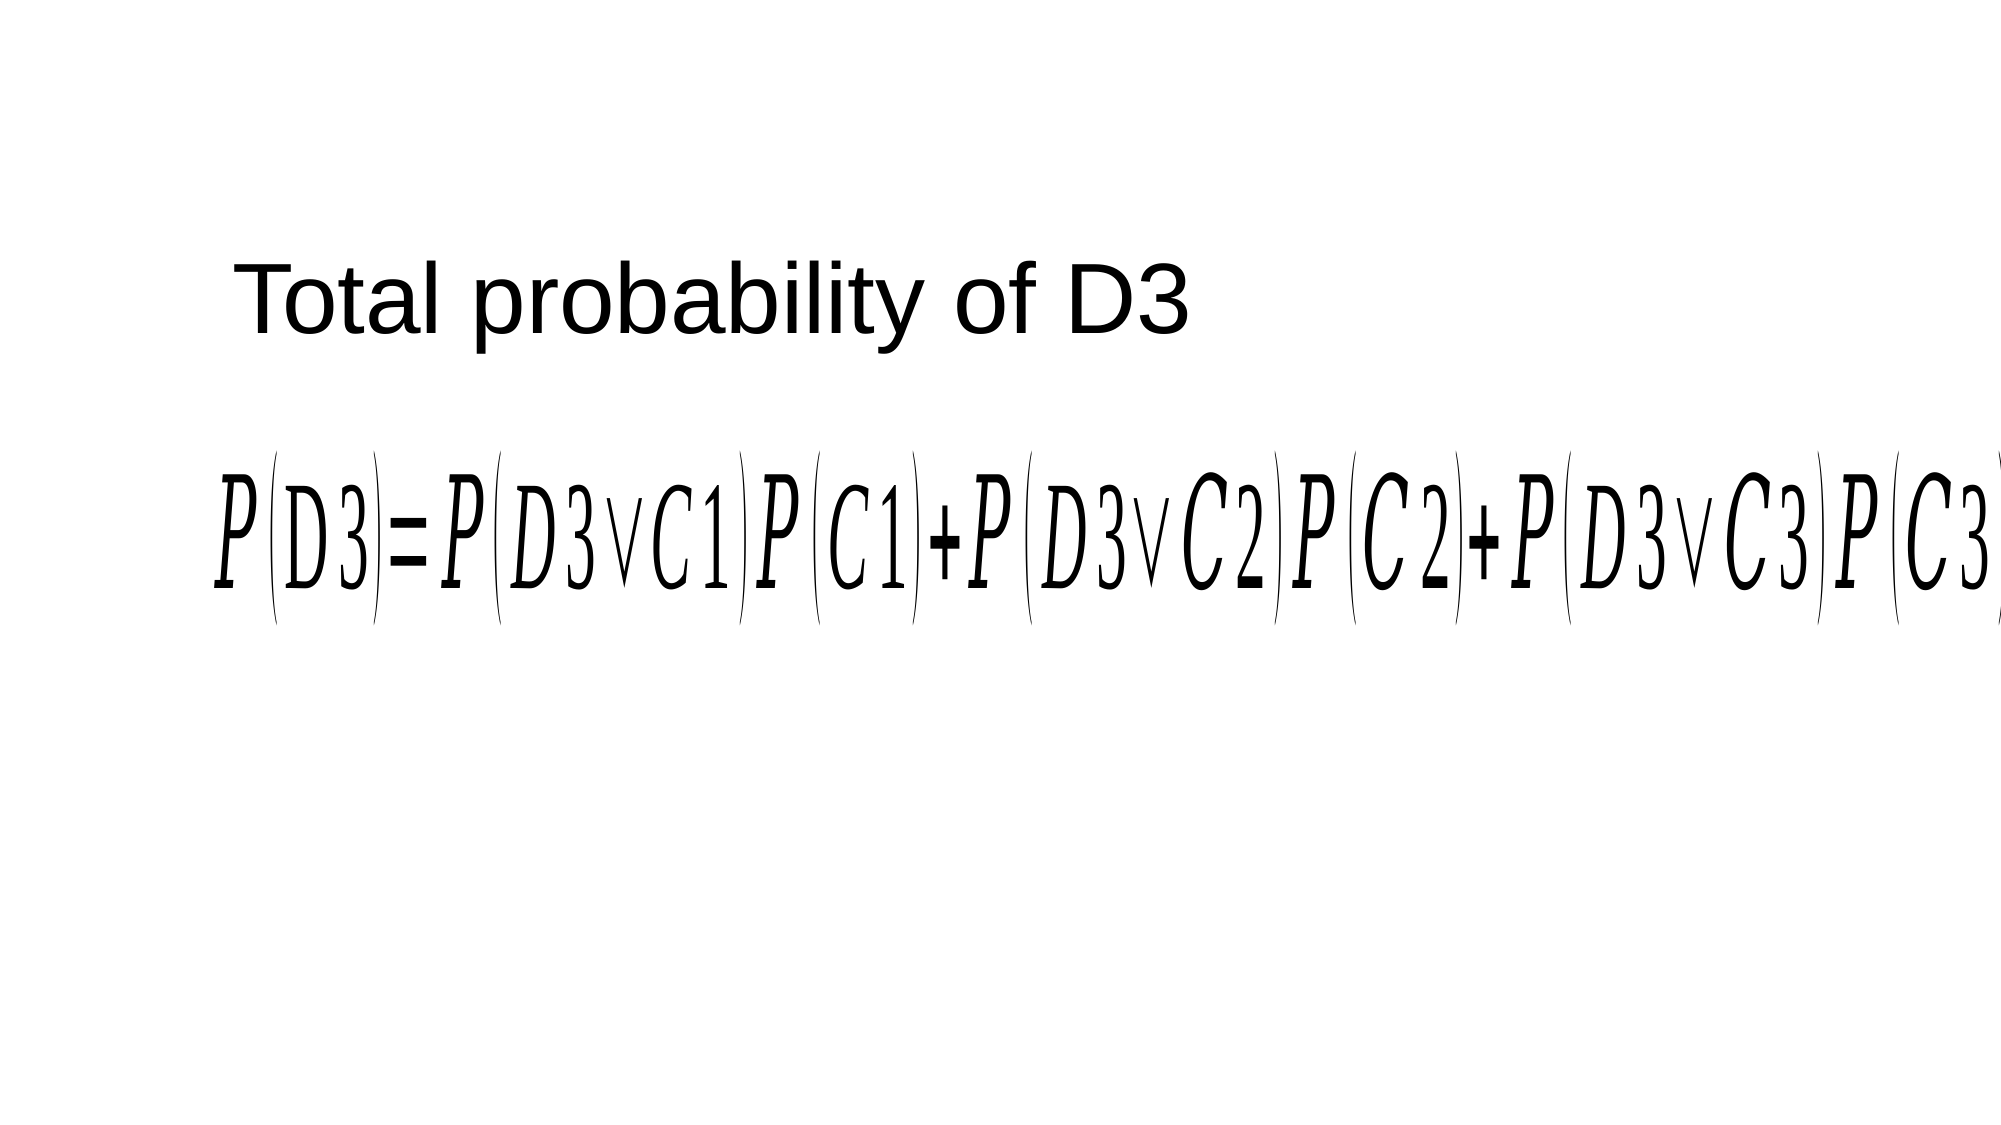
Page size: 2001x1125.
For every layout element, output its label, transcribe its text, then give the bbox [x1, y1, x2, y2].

text_box Total probability of D3 [217, 226, 1208, 362]
